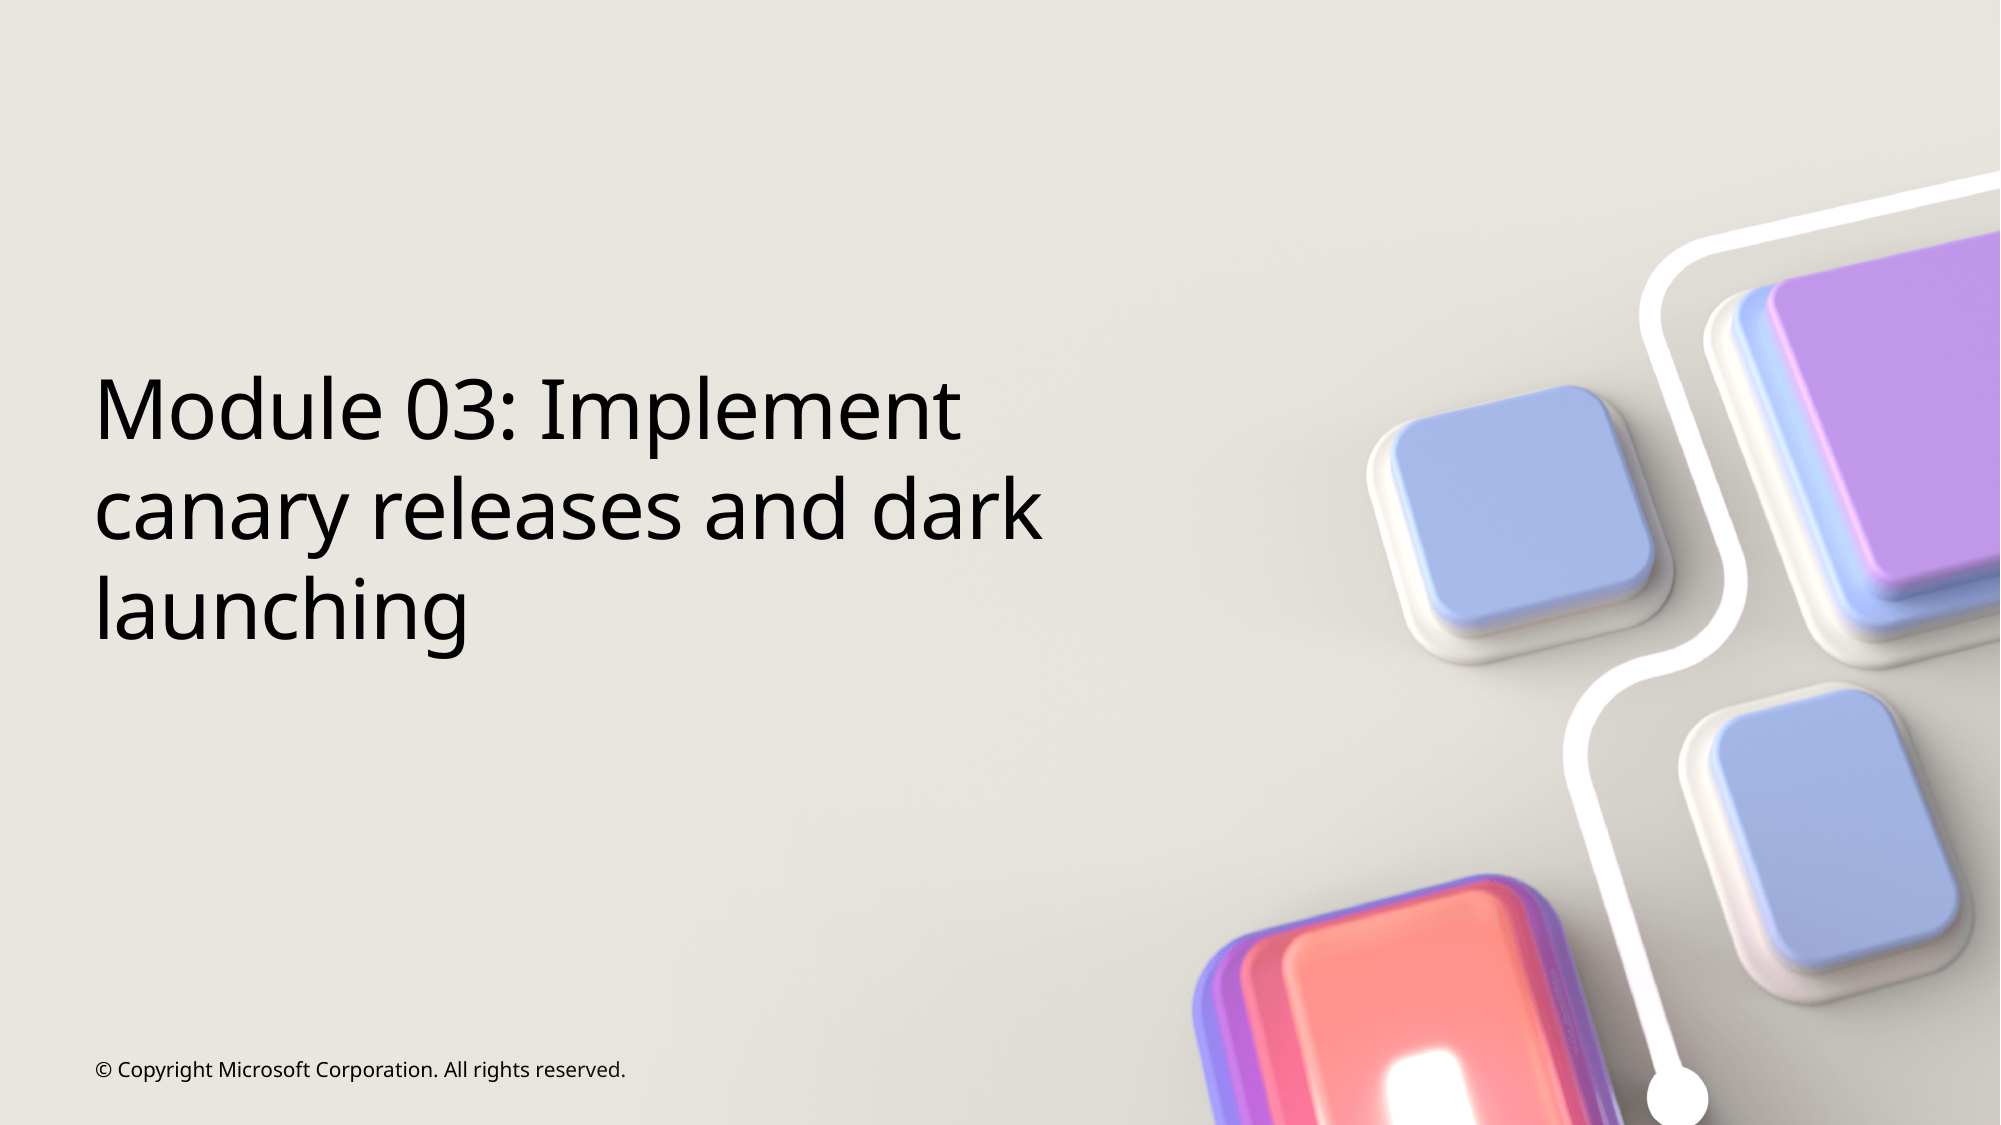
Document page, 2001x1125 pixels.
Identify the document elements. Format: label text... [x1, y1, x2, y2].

title Module 03: Implement canary releases and dark launching [93, 555, 1135, 657]
picture [396, 0, 2000, 1125]
